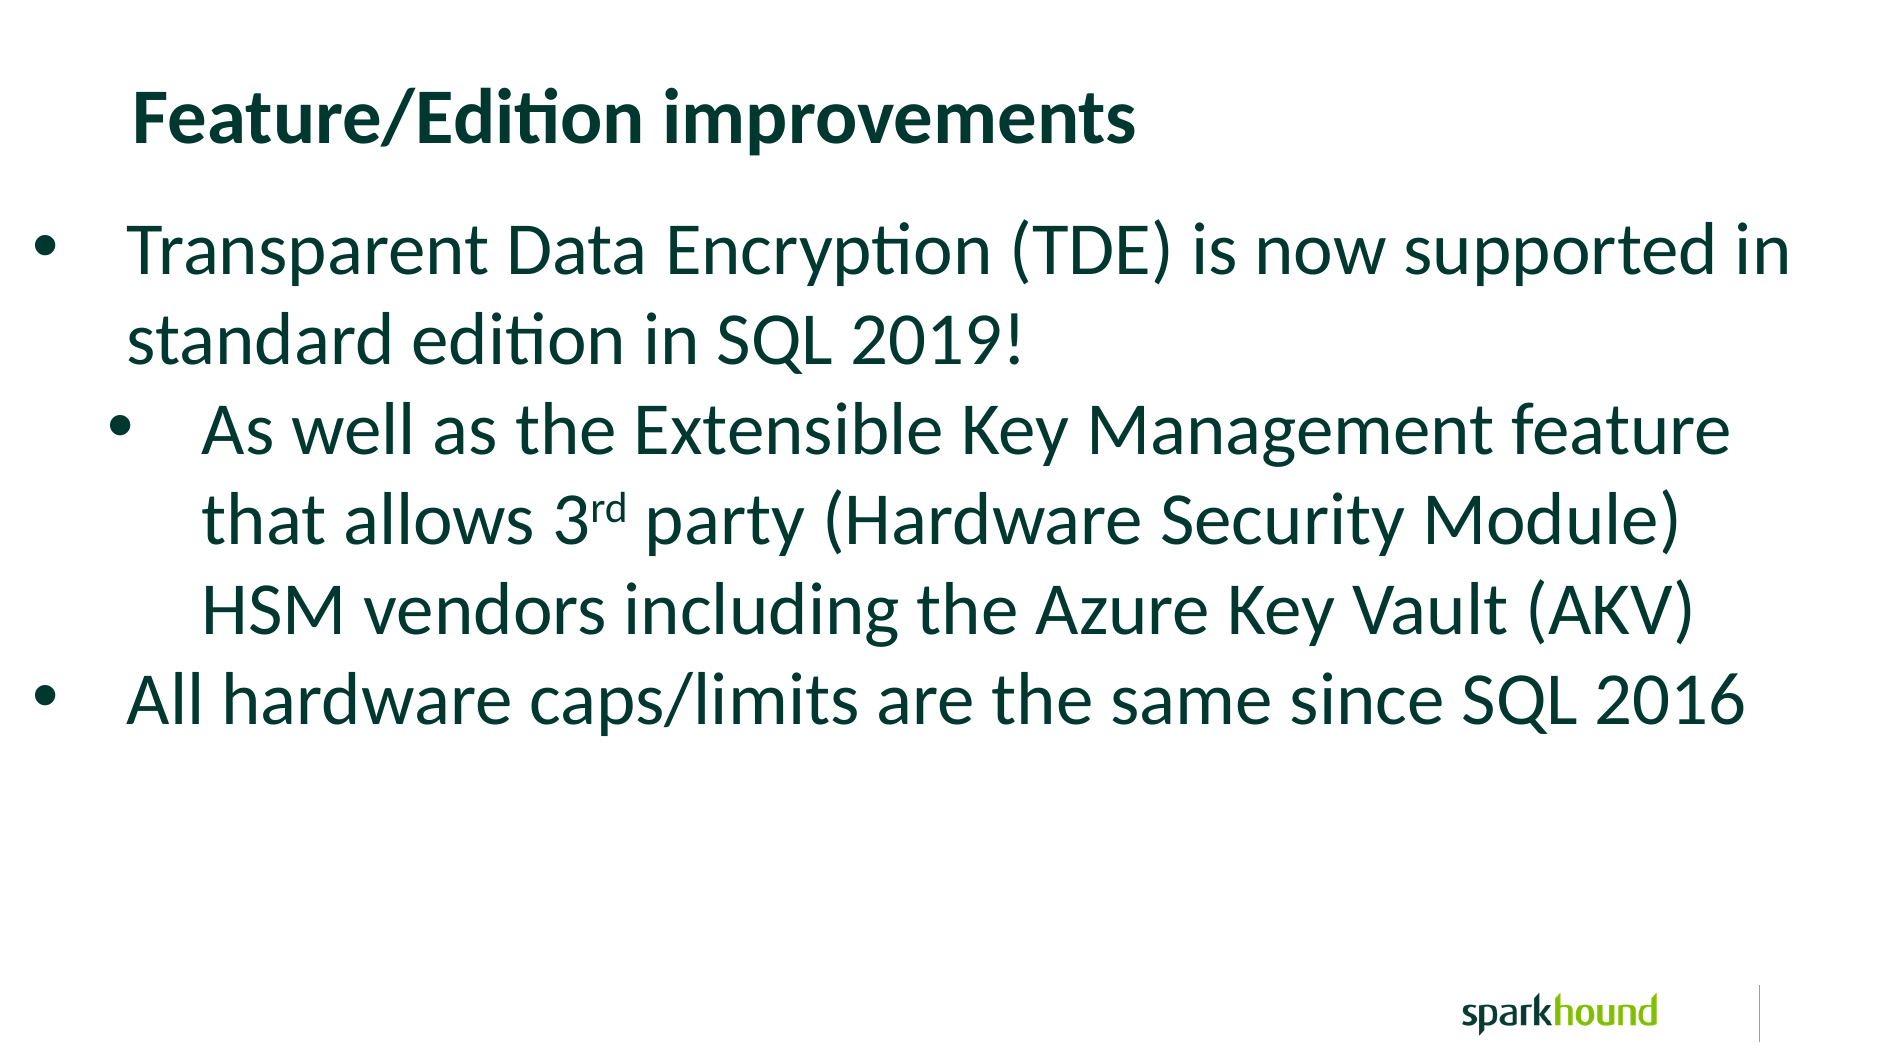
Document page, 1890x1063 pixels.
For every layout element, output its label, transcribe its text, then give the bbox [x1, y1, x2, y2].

picture [1461, 991, 1658, 1036]
text_box Transparent Data Encryption (TDE) is now supported in standard edition in SQL 2019! As well as the Extensible Key Management feature that allows 3rd party (Hardware Security Module) HSM vendors including the Azure Key Vault (AKV) All hardware caps/limits are the same since SQL 2016 [18, 192, 1844, 787]
title Feature/Edition improvements [117, 59, 1890, 178]
